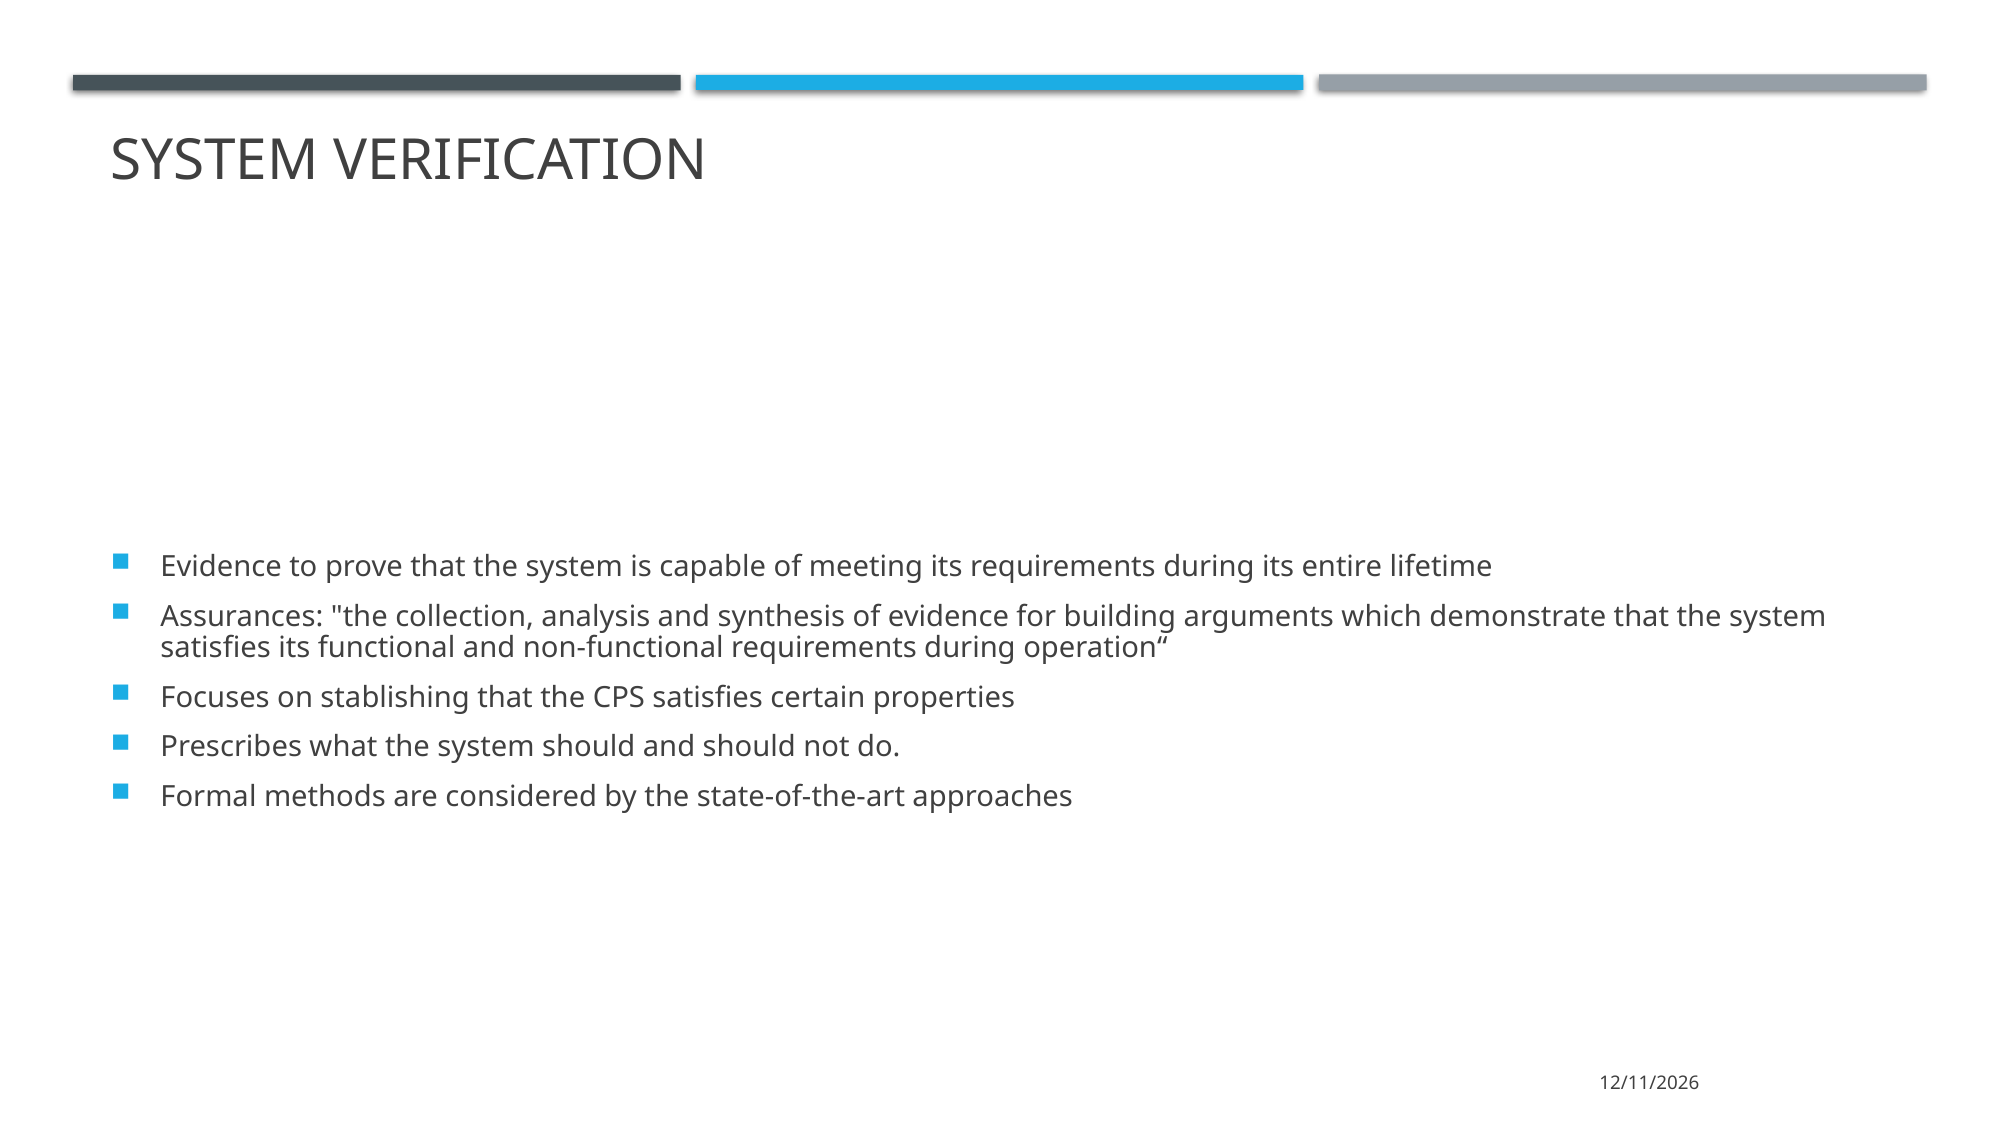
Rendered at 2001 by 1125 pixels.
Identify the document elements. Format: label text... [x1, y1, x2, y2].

list Evidence to prove that the system is capable of meeting its requirements during its entire lifetime Assurances: "the collection, analysis and synthesis of evidence for building arguments which demonstrate that the system satisfies its functional and non-functional requirements during operation“ Focuses on stablishing that the CPS satisfies certain properties Prescribes what the system should and should not do. Formal methods are considered by the state-of-the-art approaches [95, 383, 1905, 981]
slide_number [1247, 1053, 1715, 1114]
text_box System verification [95, 115, 1905, 198]
